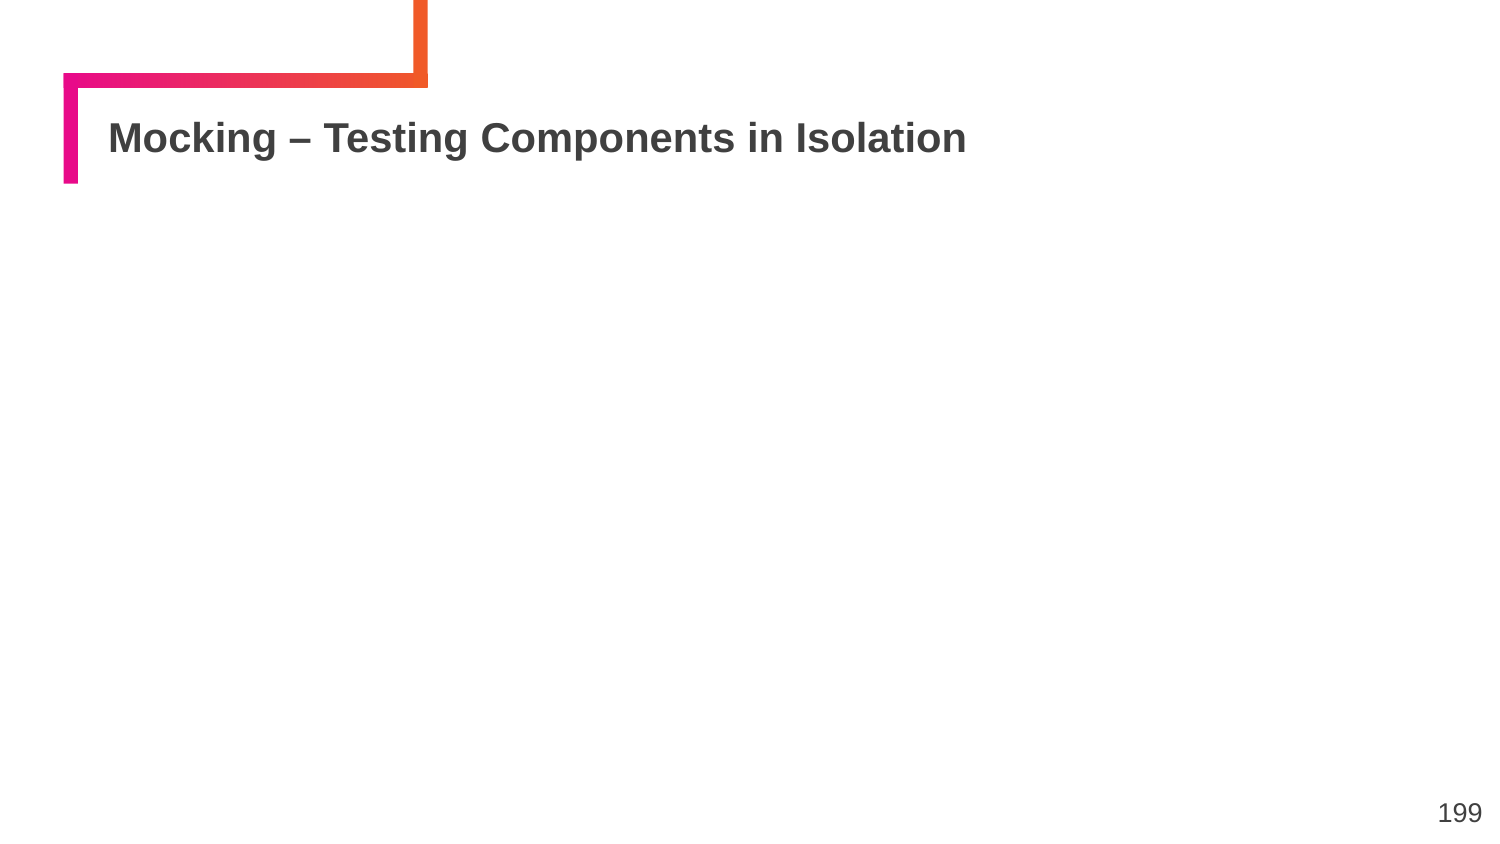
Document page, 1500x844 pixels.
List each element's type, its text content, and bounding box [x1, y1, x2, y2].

title Mocking – Testing Components in Isolation [100, 117, 1455, 169]
slide_number 199 [1403, 779, 1494, 844]
